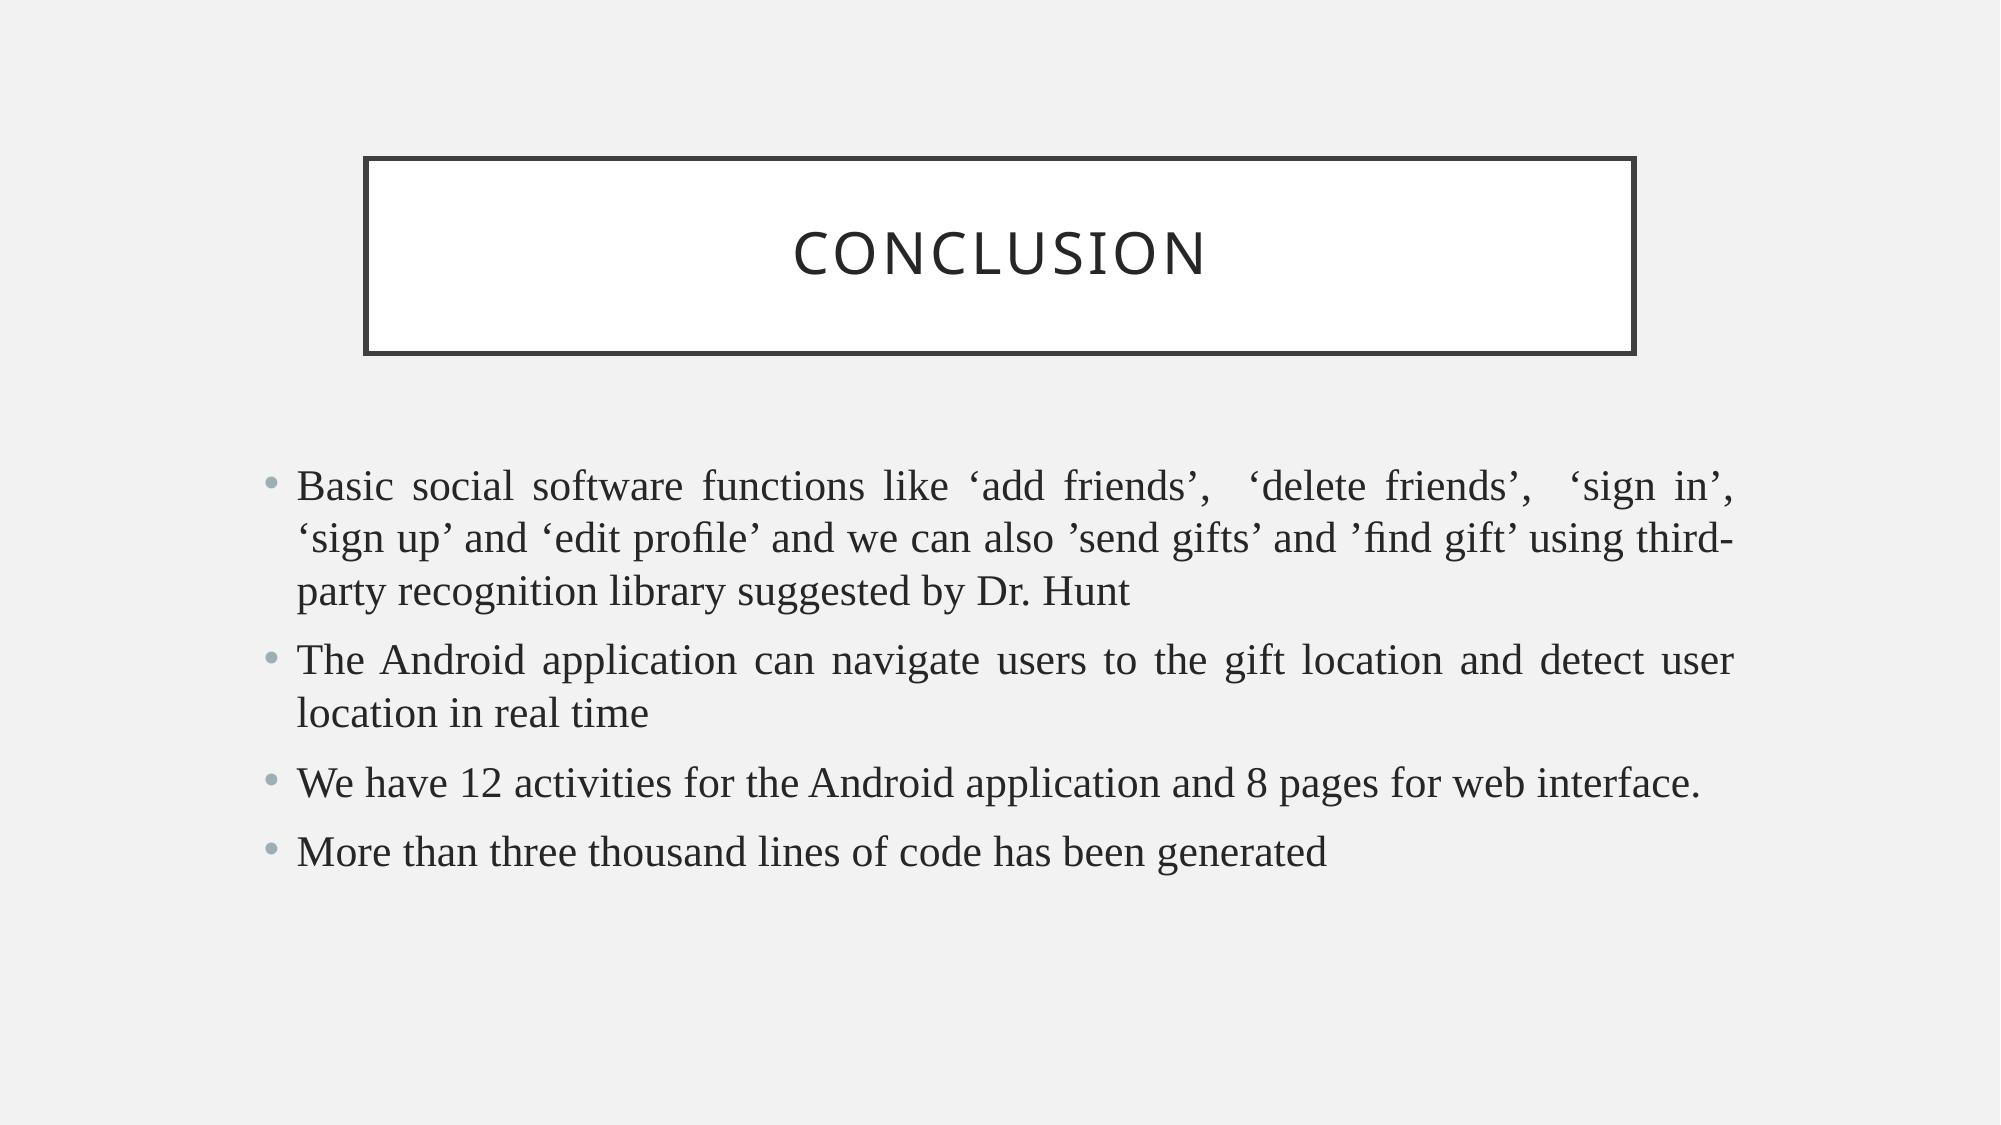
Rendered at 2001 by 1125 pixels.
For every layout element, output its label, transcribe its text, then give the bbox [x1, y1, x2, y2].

title Conclusion [363, 156, 1637, 356]
text_box Basic social software functions like ‘add friends’, ‘delete friends’, ‘sign in’, ‘sign up’ and ‘edit proﬁle’ and we can also ’send gifts’ and ’ﬁnd gift’ using third-party recognition library suggested by Dr. Hunt The Android application can navigate users to the gift location and detect user location in real time We have 12 activities for the Android application and 8 pages for web interface. More than three thousand lines of code has been generated [248, 395, 1751, 927]
